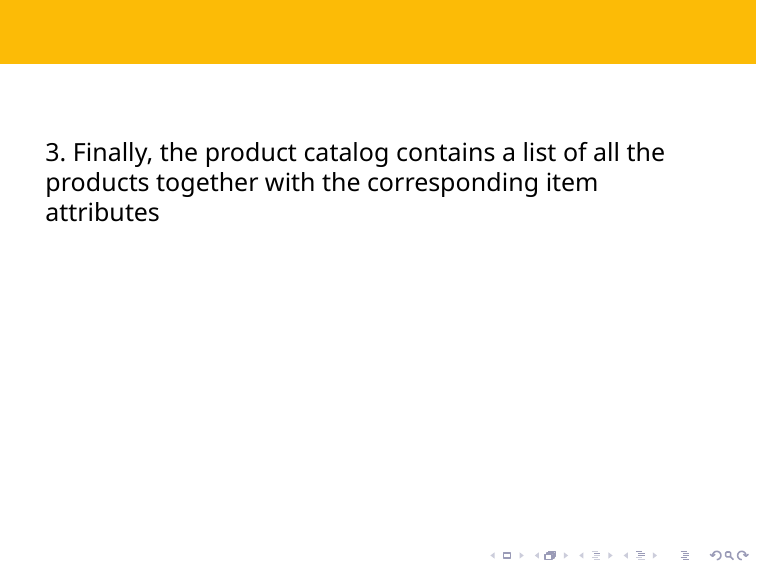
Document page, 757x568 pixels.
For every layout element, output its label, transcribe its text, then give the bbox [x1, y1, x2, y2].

list 3. Finally, the product catalog contains a list of all the products together with the corresponding item attributes [37, 132, 719, 508]
